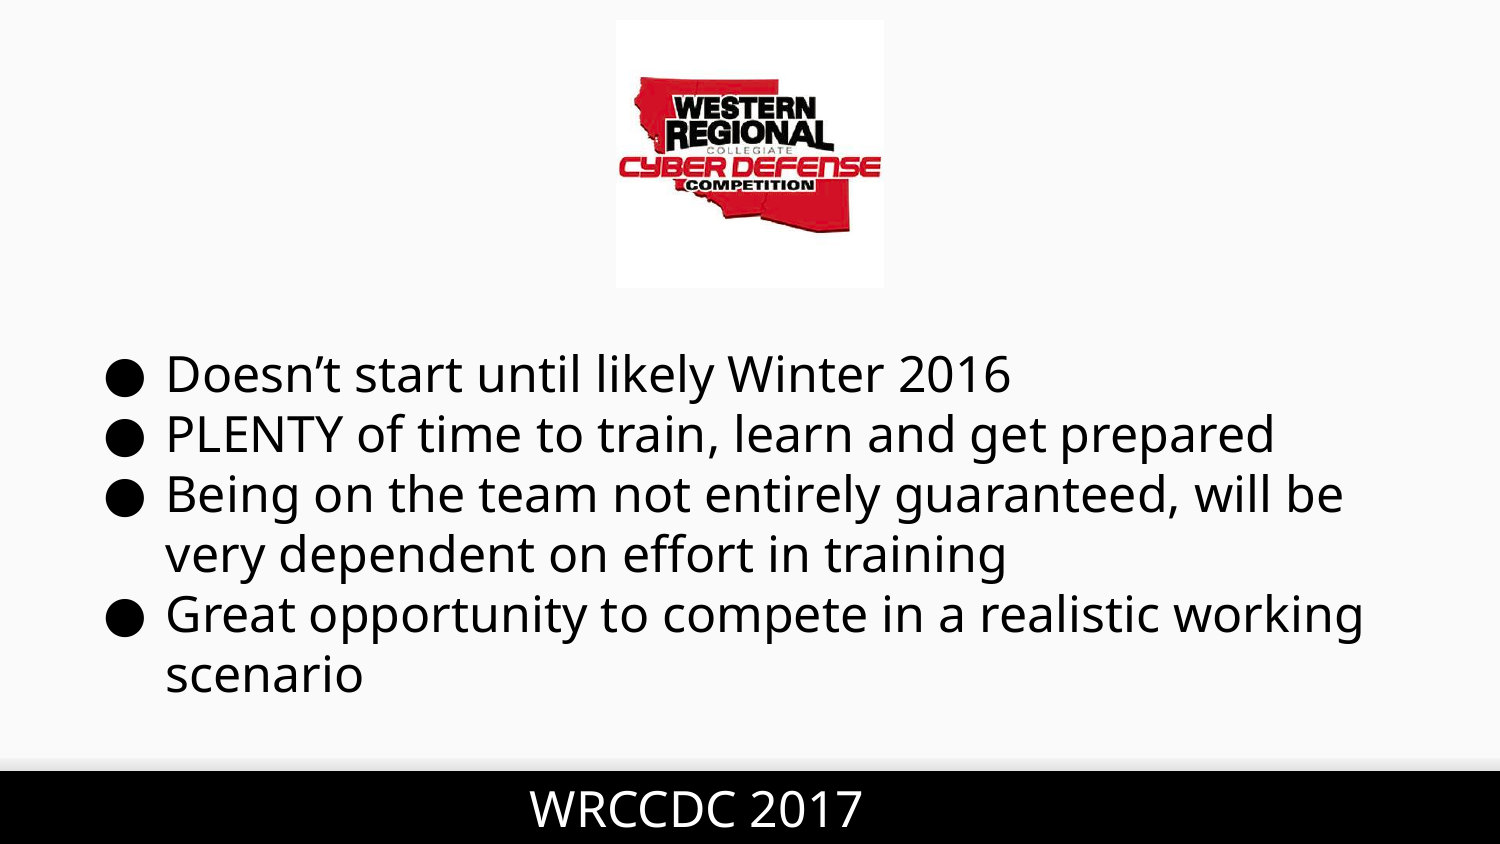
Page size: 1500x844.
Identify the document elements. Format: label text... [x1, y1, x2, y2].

list Doesn’t start until likely Winter 2016 PLENTY of time to train, learn and get prepared Being on the team not entirely guaranteed, will be very dependent on effort in training Great opportunity to compete in a realistic working scenario [75, 299, 1425, 745]
list WRCCDC 2017 [9, 770, 1385, 844]
picture [615, 20, 884, 289]
